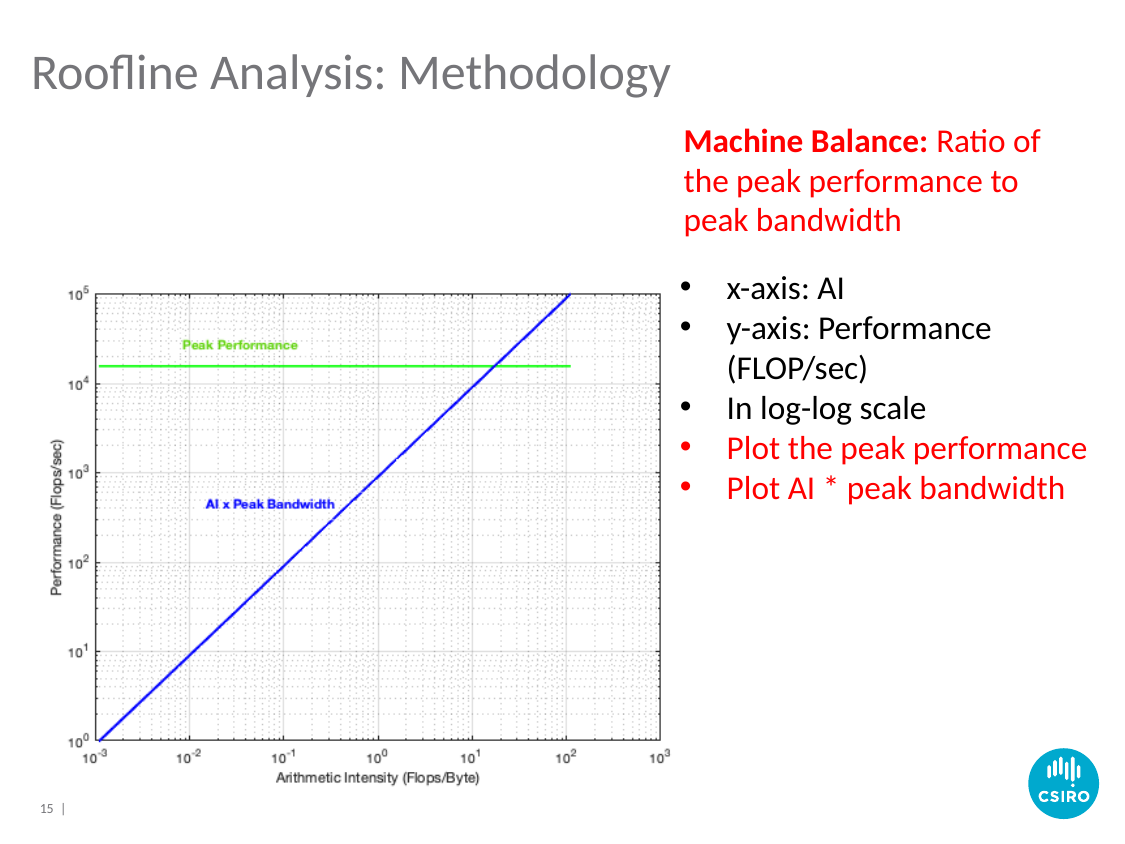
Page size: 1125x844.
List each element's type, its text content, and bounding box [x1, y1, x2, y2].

text_box Machine Balance: Ratio of the peak performance to peak bandwidth [668, 111, 1106, 246]
slide_number 15 | [31, 810, 67, 816]
title Roofline Analysis: Methodology [30, 39, 1094, 145]
text_box x-axis: AI y-axis: Performance (FLOP/sec) In log-log scale Plot the peak performance Plot AI * peak bandwidth [734, 259, 1125, 514]
picture [0, 252, 730, 801]
